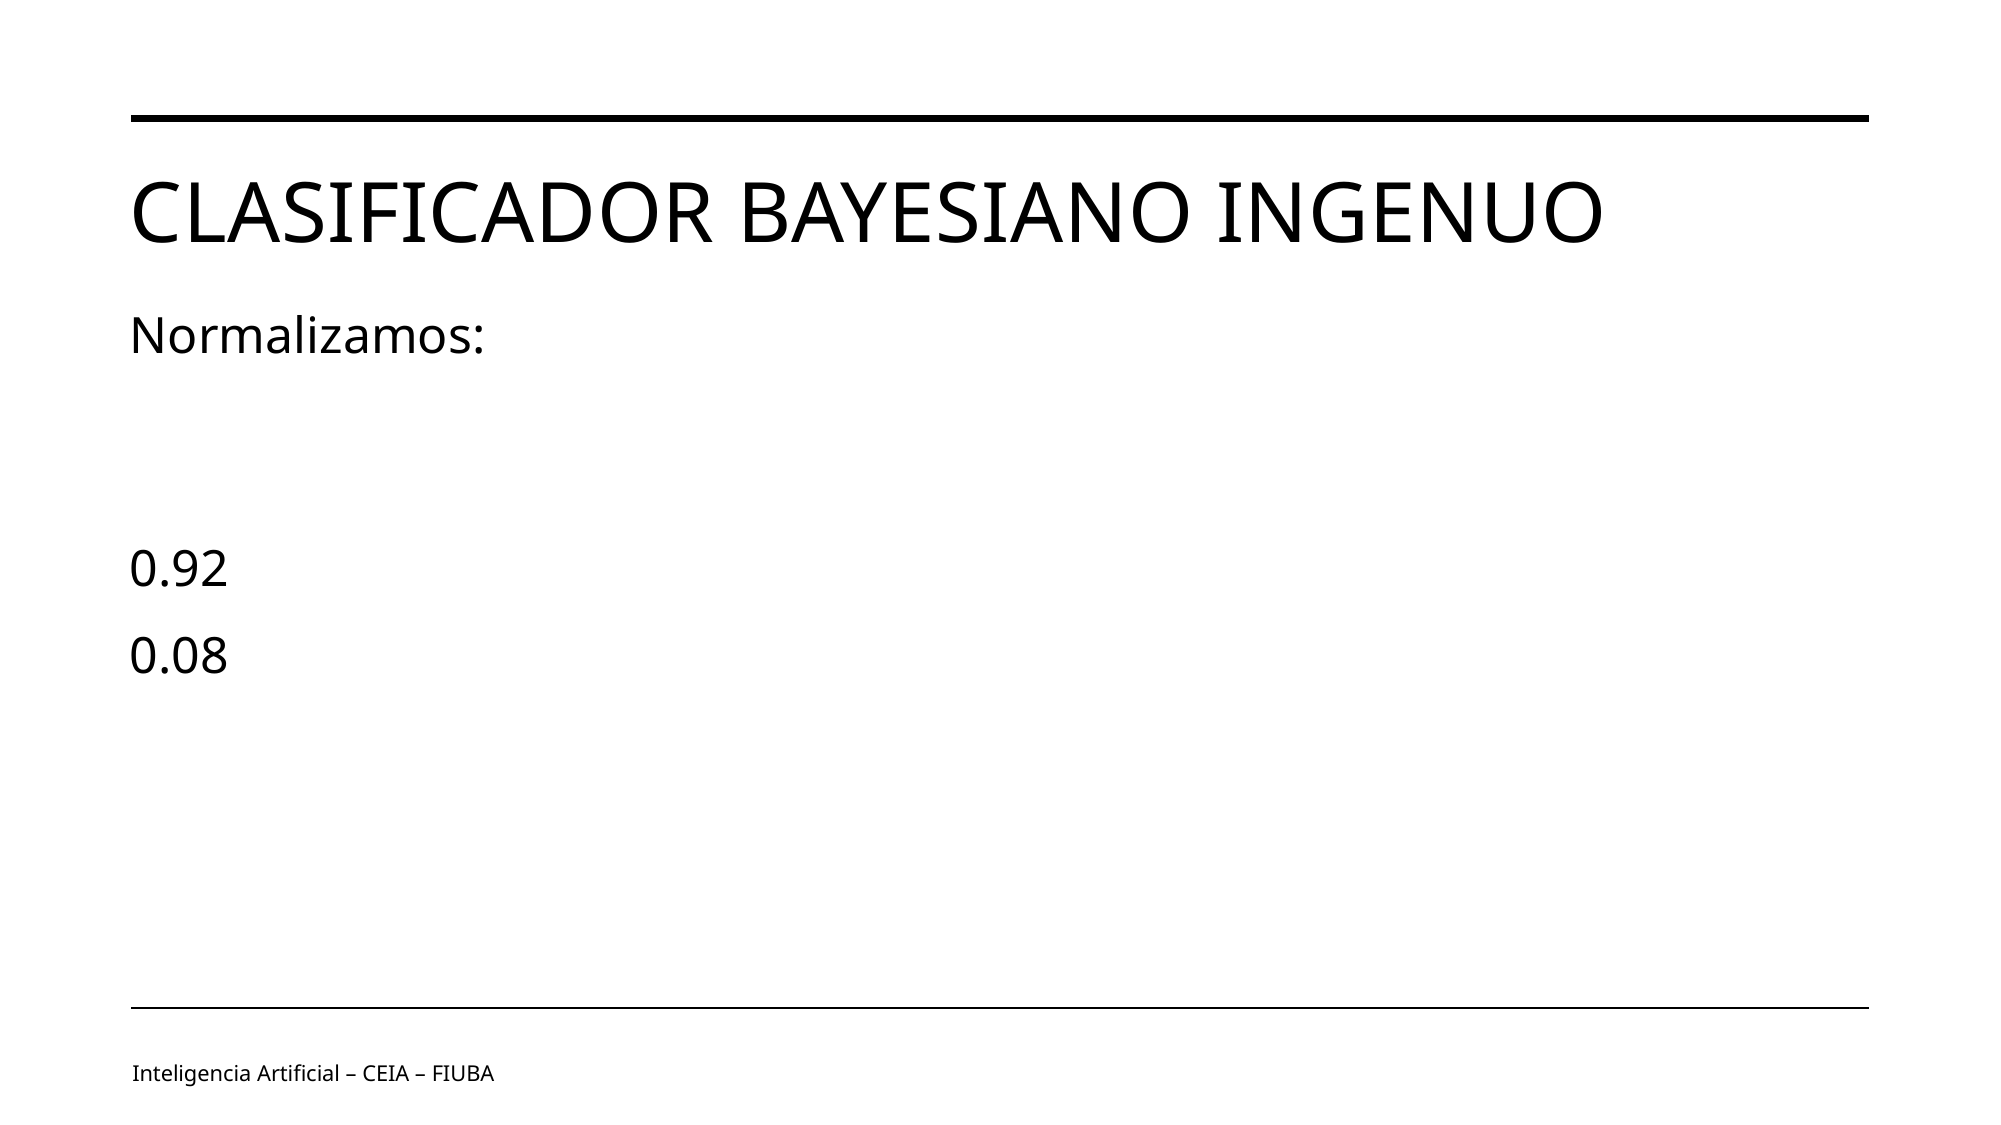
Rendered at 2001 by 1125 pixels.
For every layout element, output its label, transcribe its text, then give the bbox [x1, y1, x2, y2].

footer Inteligencia Artificial – CEIA – FIUBA [117, 1042, 862, 1103]
title Clasificador Bayesiano ingenuo [114, 151, 1869, 290]
